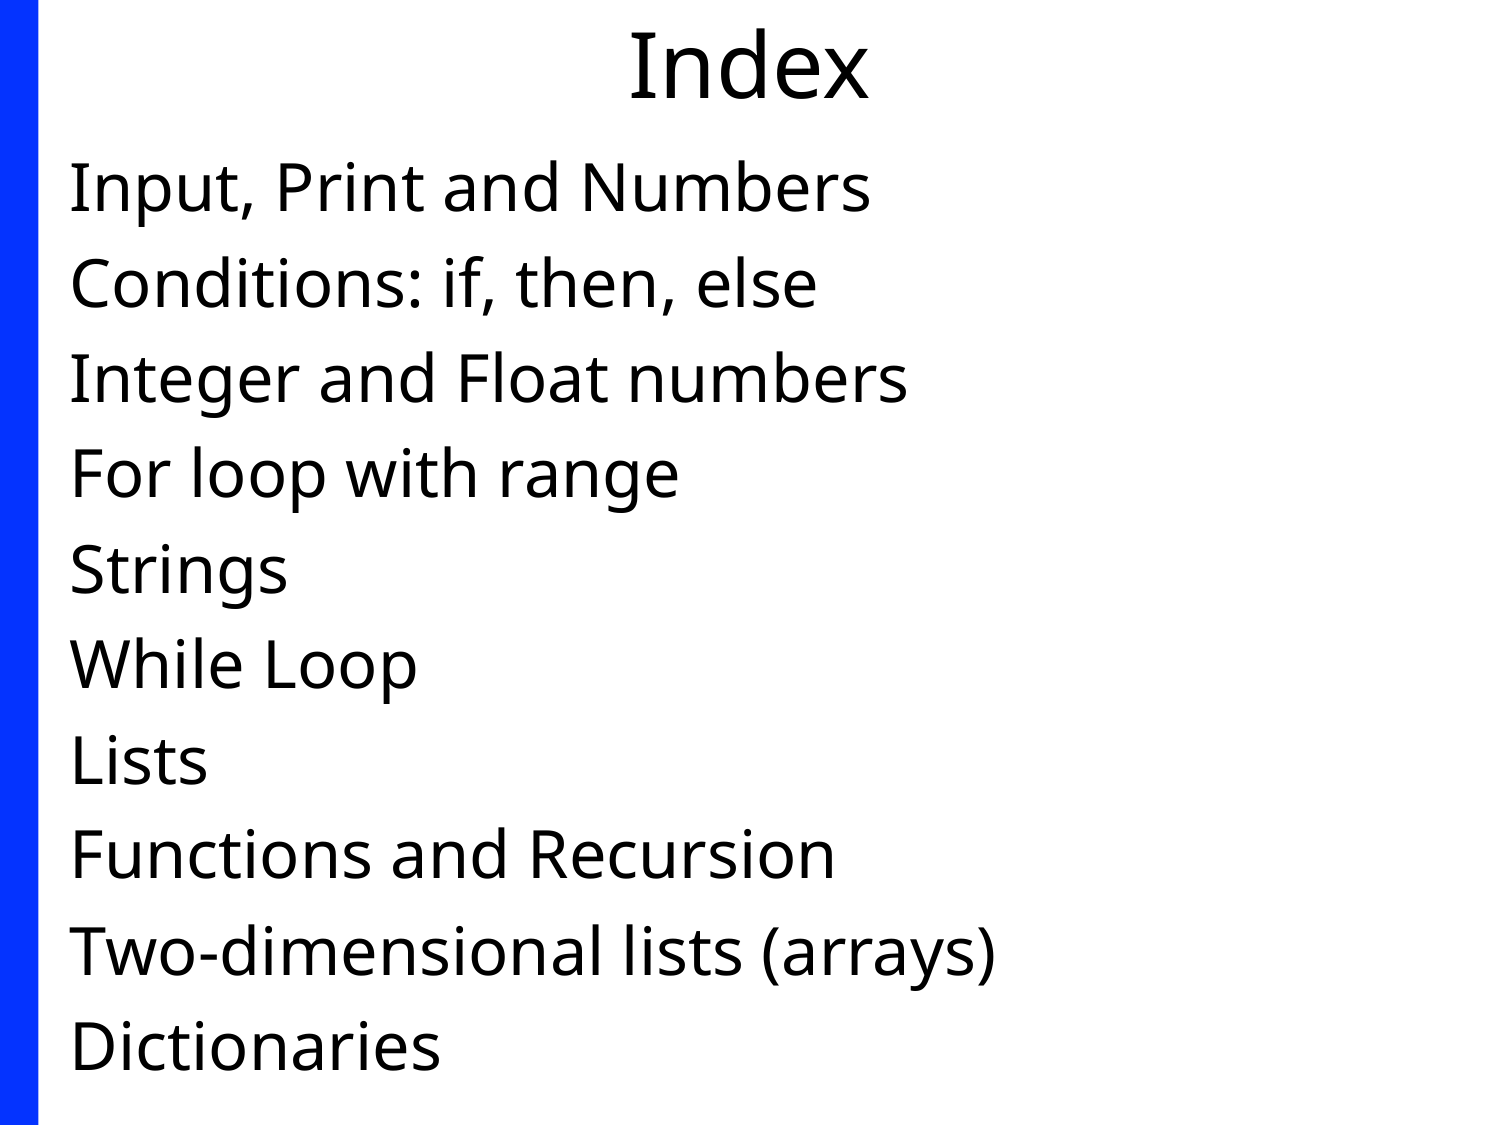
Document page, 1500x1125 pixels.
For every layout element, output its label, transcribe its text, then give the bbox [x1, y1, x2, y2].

text_box Functions and Recursion [62, 804, 1259, 899]
text_box While Loop [62, 614, 1259, 710]
text_box Integer and Float numbers [62, 328, 1259, 423]
text_box Input, Print and Numbers [62, 137, 1259, 233]
text_box Two-dimensional lists (arrays) [62, 900, 1259, 996]
text_box Lists [62, 710, 1259, 804]
text_box Dictionaries [62, 996, 1259, 1091]
text_box For loop with range [62, 423, 1259, 519]
text_box Conditions: if, then, else [62, 233, 1259, 328]
text_box Index [621, 0, 879, 125]
text_box Strings [62, 519, 1259, 614]
